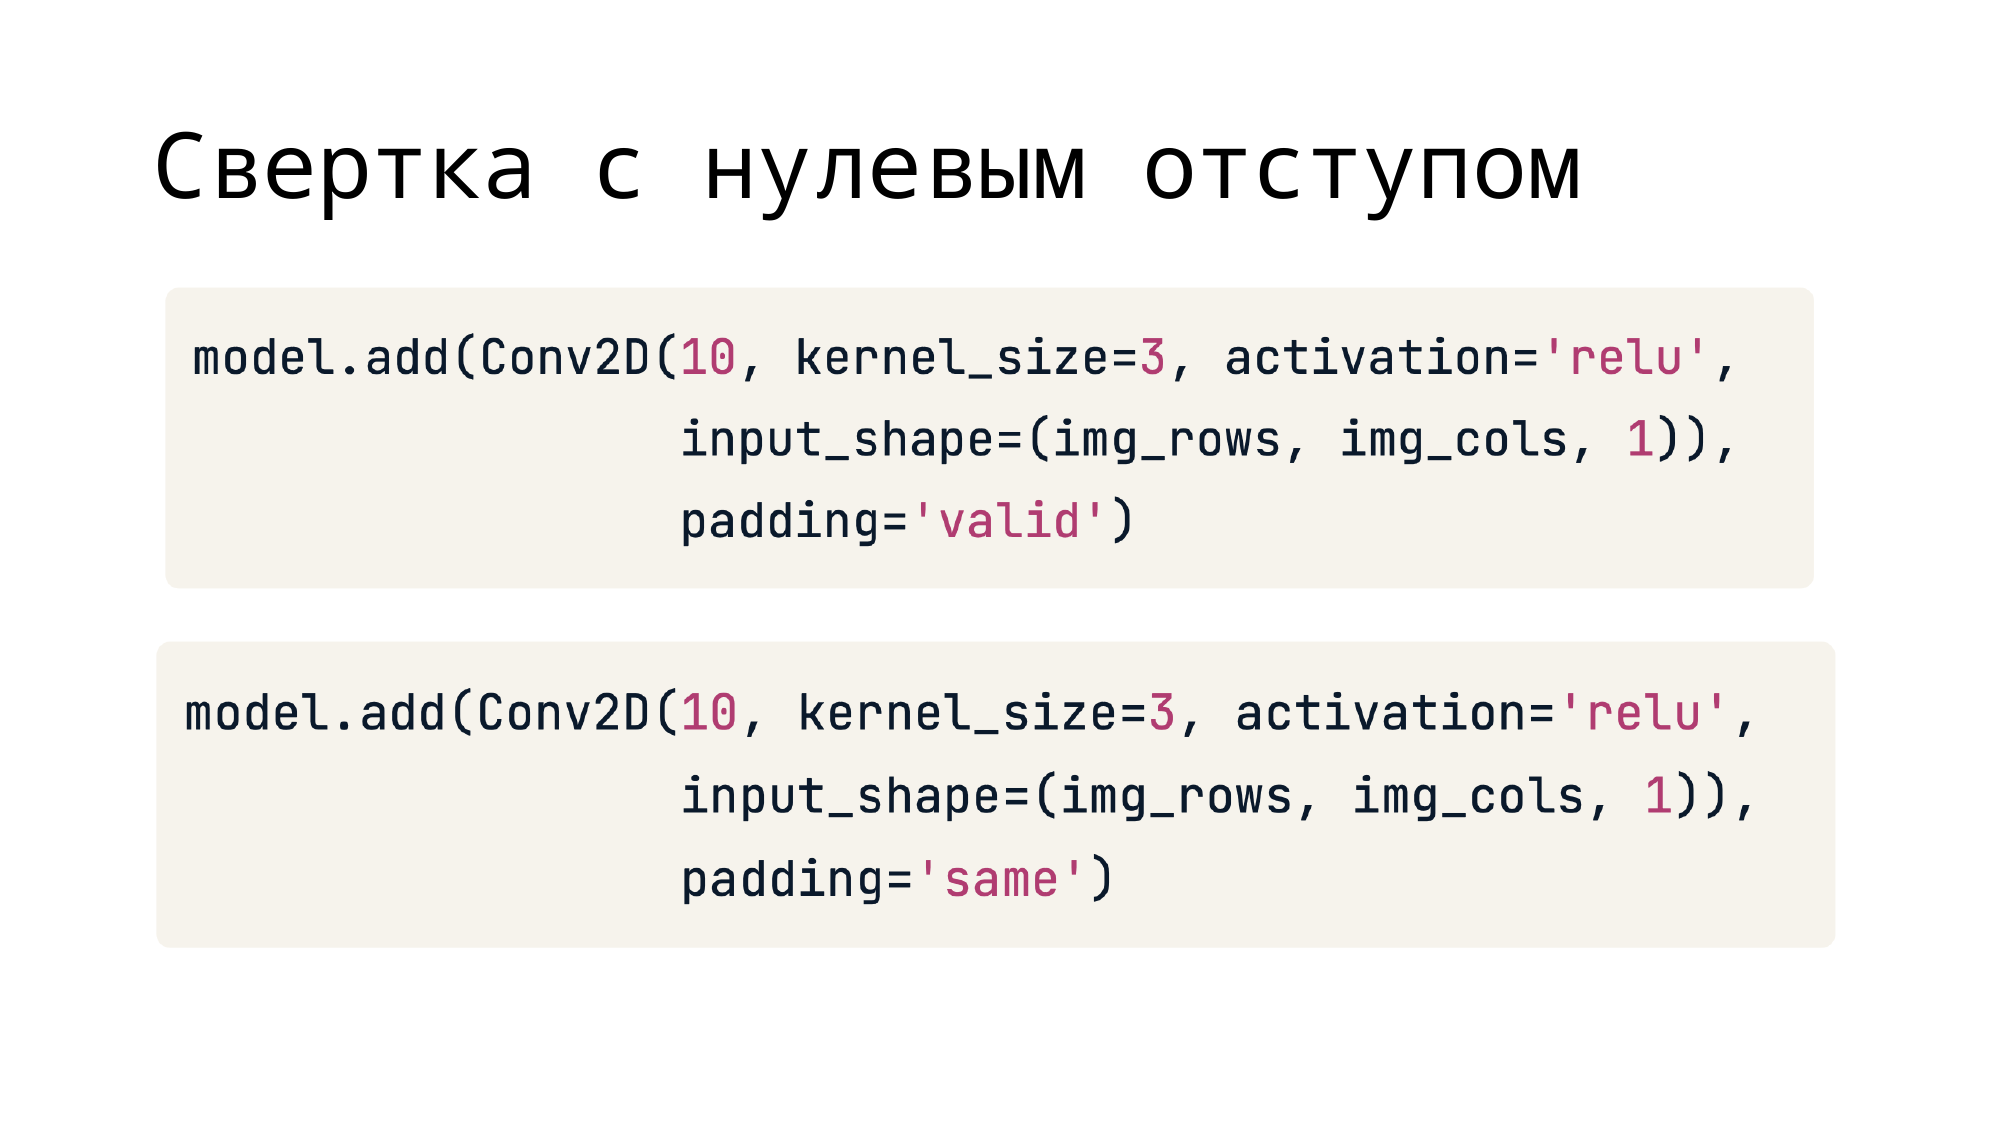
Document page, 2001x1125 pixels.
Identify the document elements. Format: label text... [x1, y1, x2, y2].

picture [137, 277, 1850, 618]
title Свертка с нулевым отступом [137, 59, 1961, 278]
picture [137, 631, 1850, 995]
